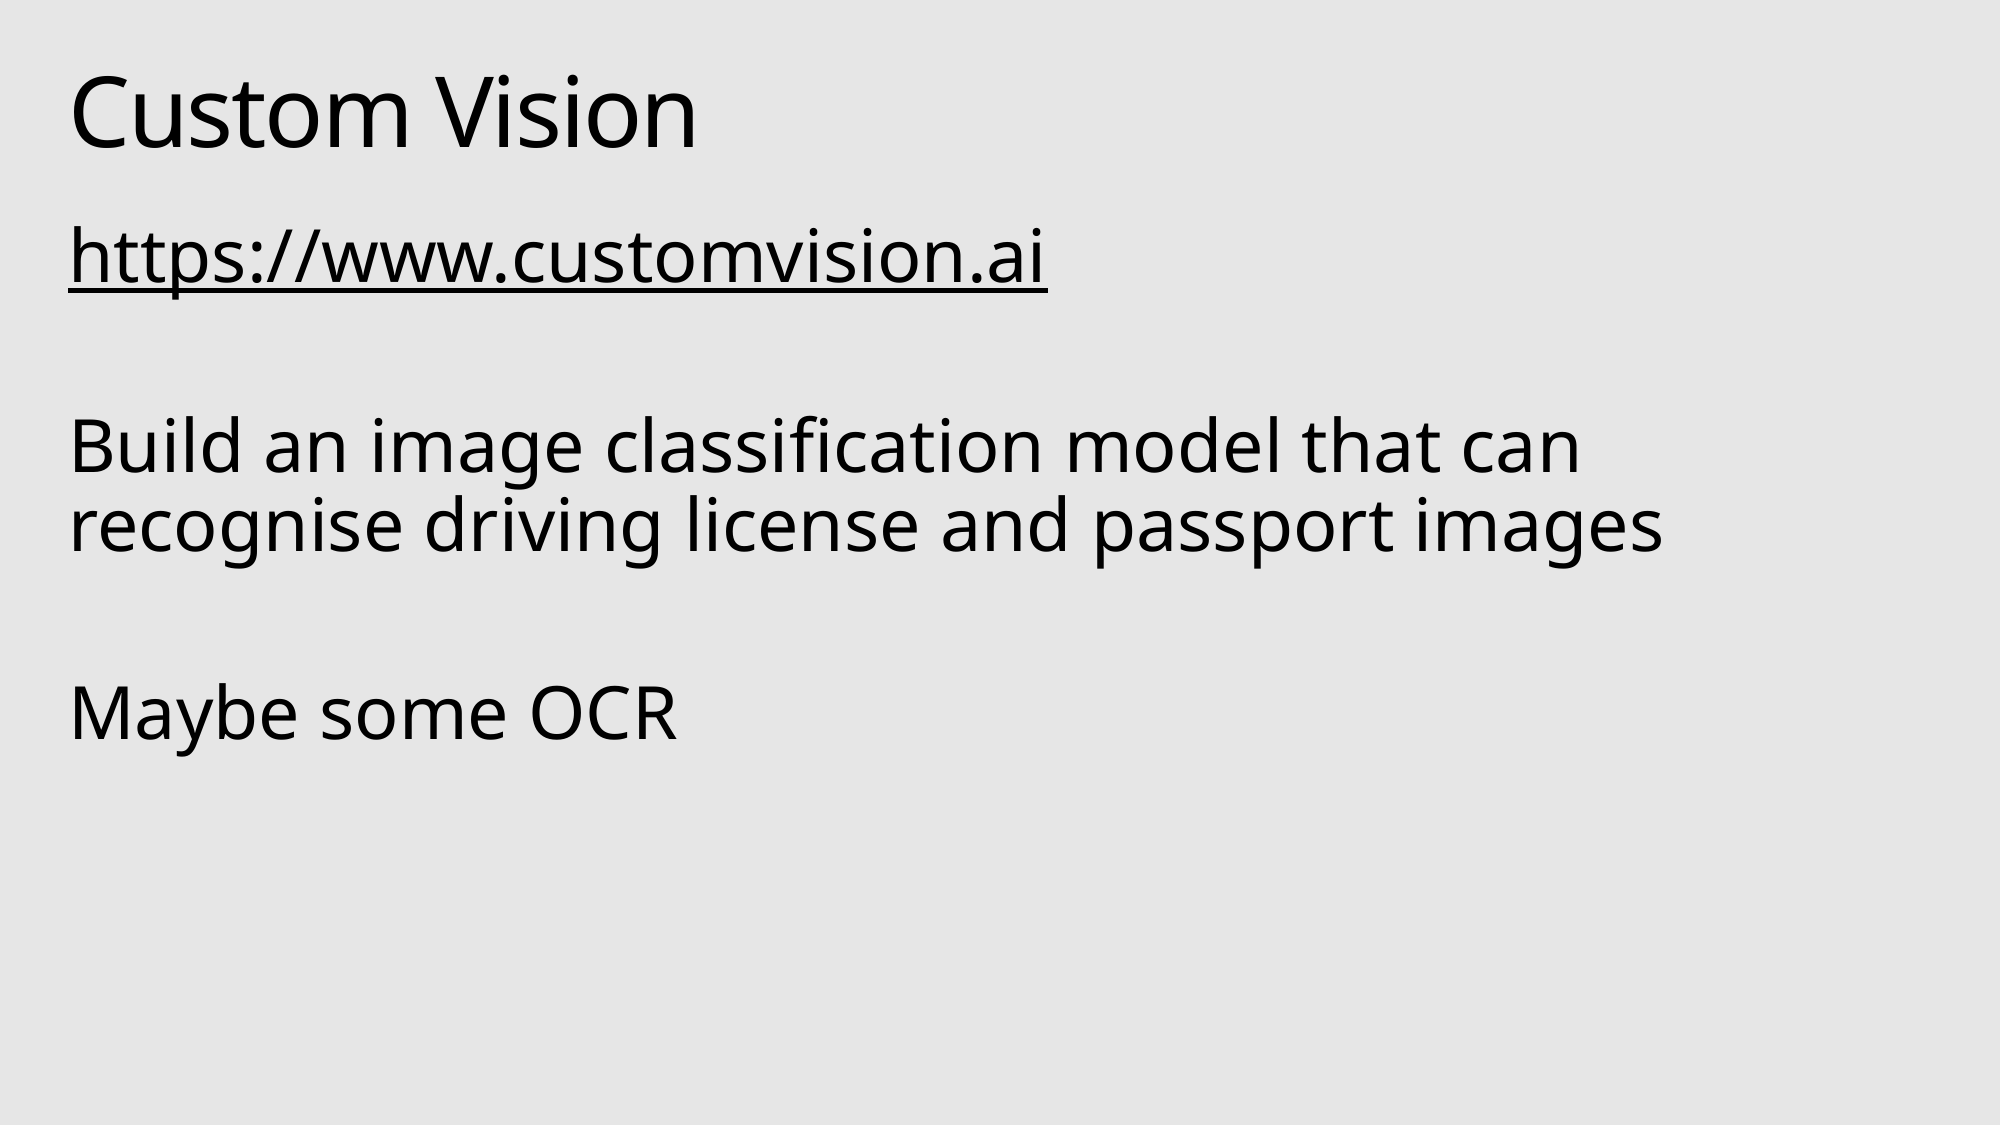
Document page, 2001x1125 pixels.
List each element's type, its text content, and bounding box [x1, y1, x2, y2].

title Custom Vision [44, 47, 1957, 195]
list https://www.customvision.ai Build an image classification model that can recognise driving license and passport images Maybe some OCR [44, 195, 1957, 778]
